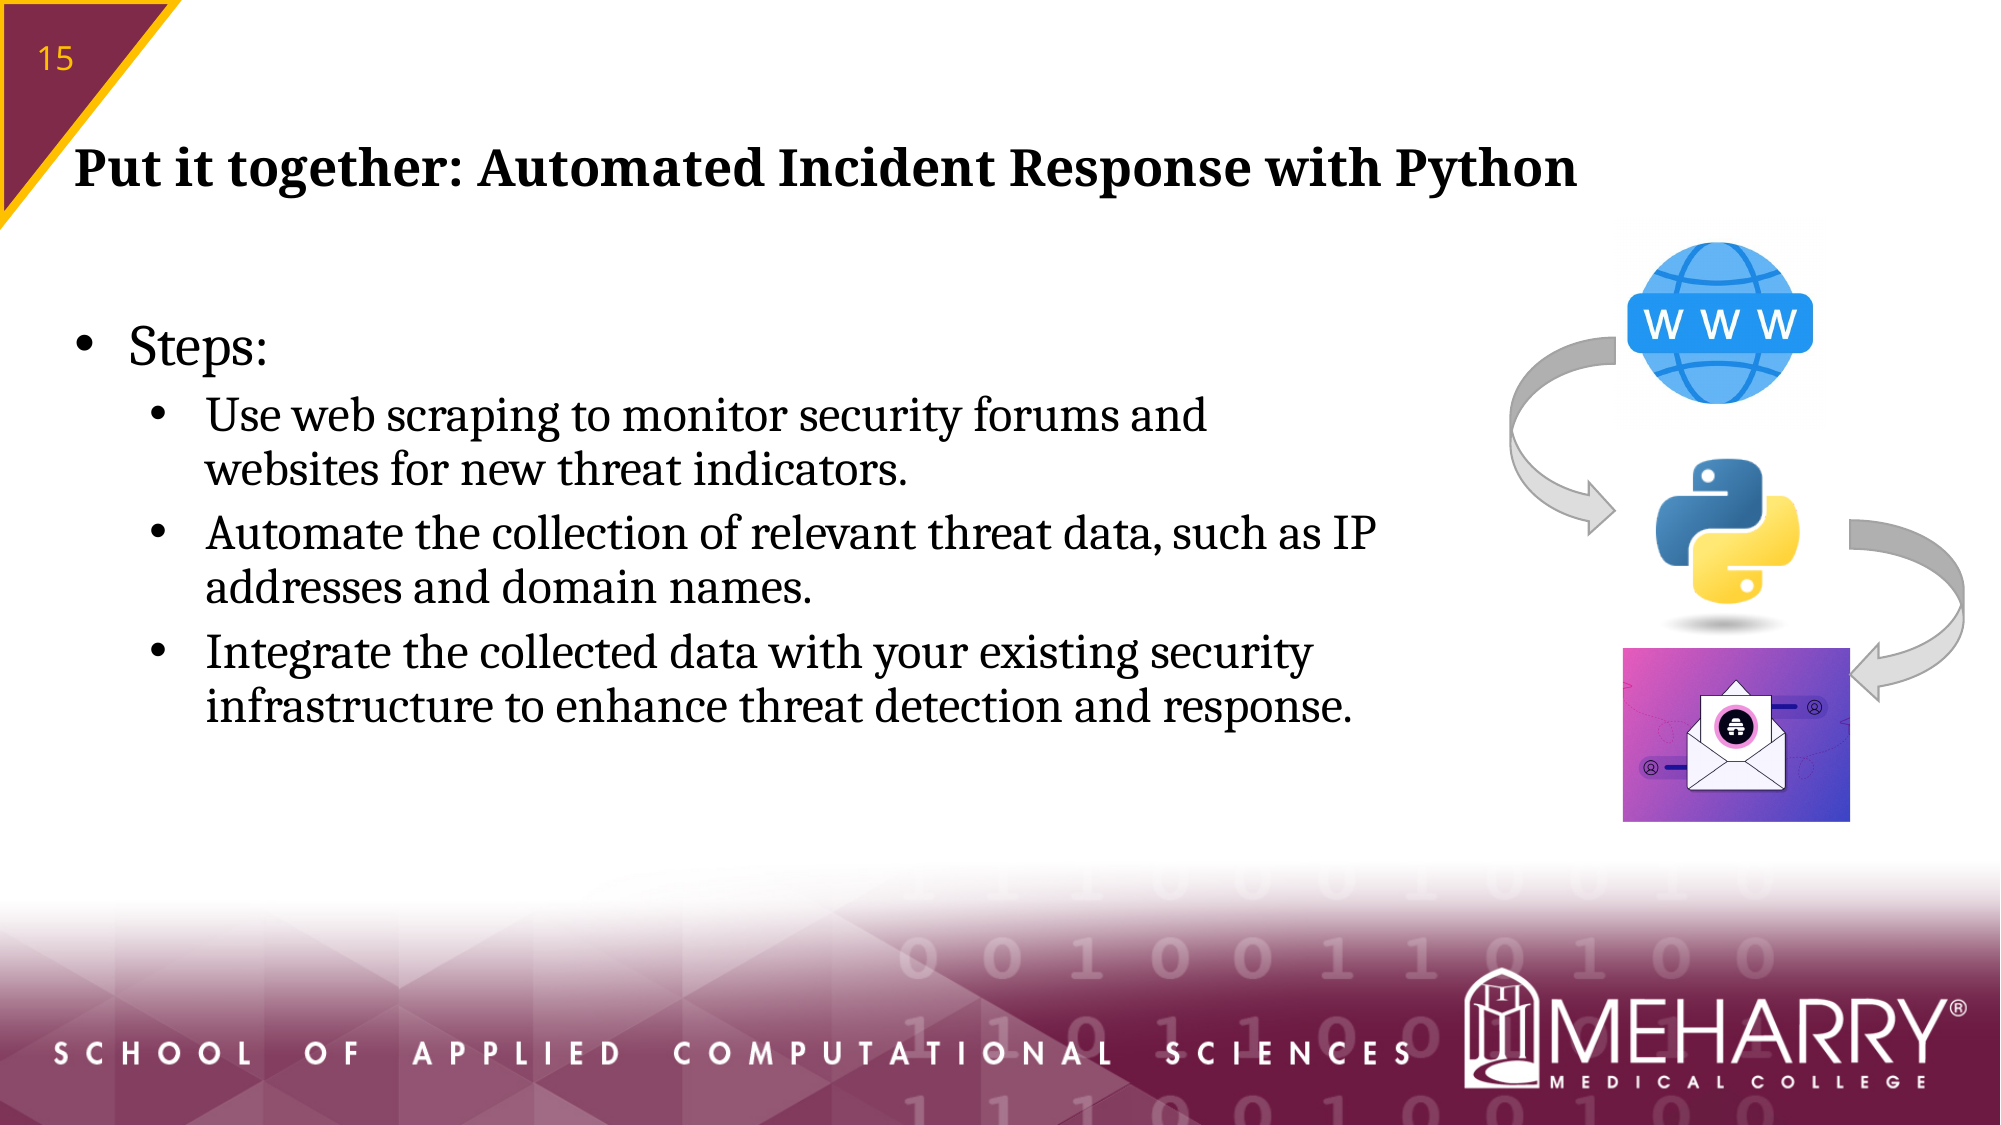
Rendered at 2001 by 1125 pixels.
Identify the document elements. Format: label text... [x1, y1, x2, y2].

text_box [1509, 336, 1617, 537]
text_box [1849, 519, 1965, 704]
picture [0, 0, 2000, 1125]
text_box [0, 0, 178, 226]
subtitle Steps: Use web scraping to monitor security forums and websites for new threat indicators. Automate the collection of relevant threat data, such as IP addresses and domain names. Integrate the collected data with your existing security infrastructure to enhance threat detection and response. [59, 307, 1397, 855]
title Put it together: Automated Incident Response with Python [59, 121, 1708, 205]
slide_number 15 [14, 29, 90, 91]
